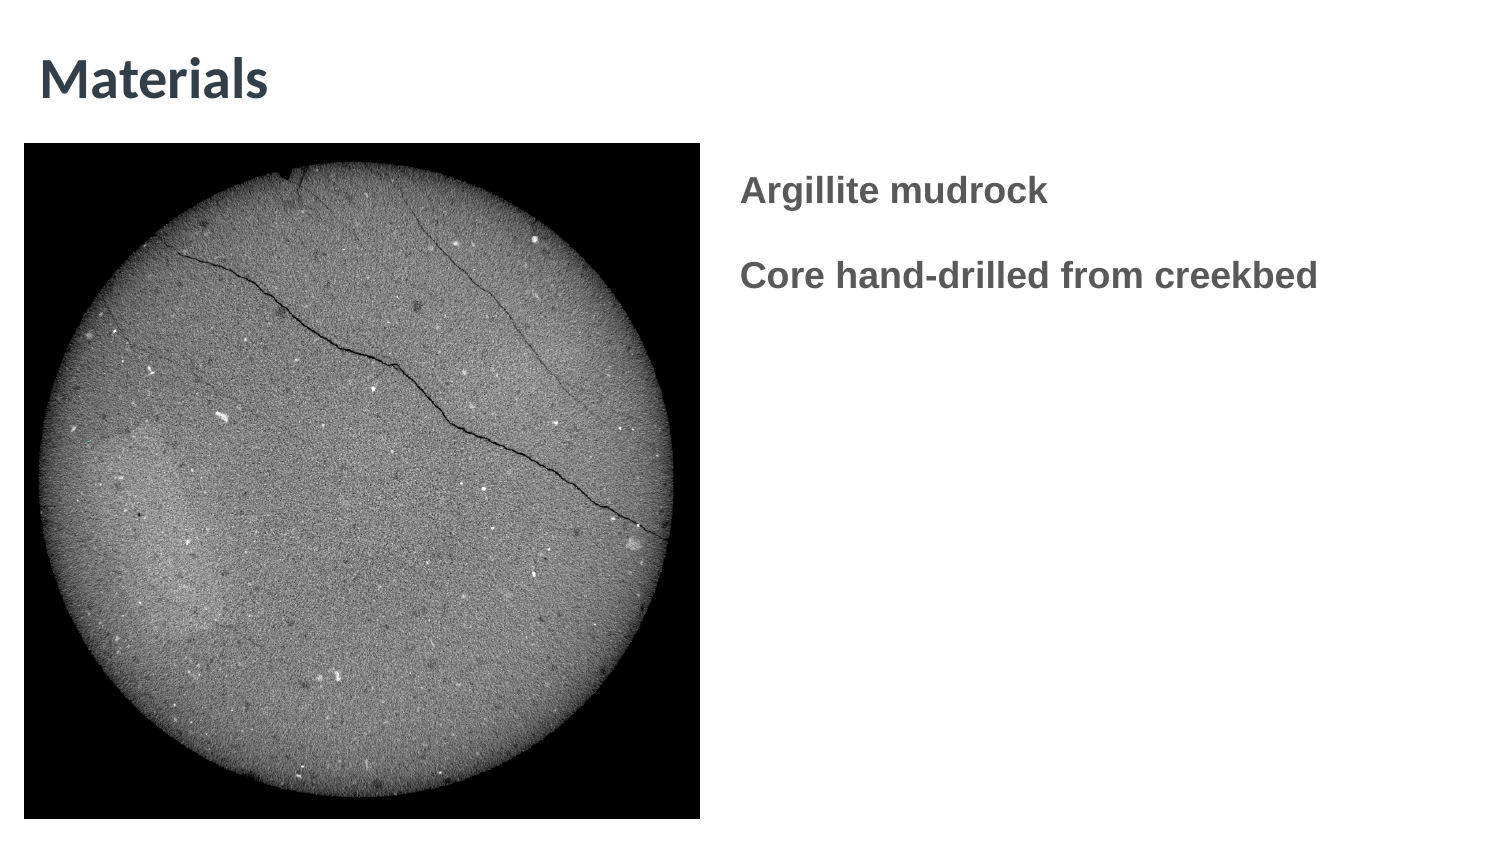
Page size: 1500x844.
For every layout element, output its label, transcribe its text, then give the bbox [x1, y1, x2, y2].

title Materials [24, 24, 1475, 119]
list Argillite mudrock Core hand-drilled from creekbed [724, 143, 1475, 819]
picture [24, 143, 701, 820]
